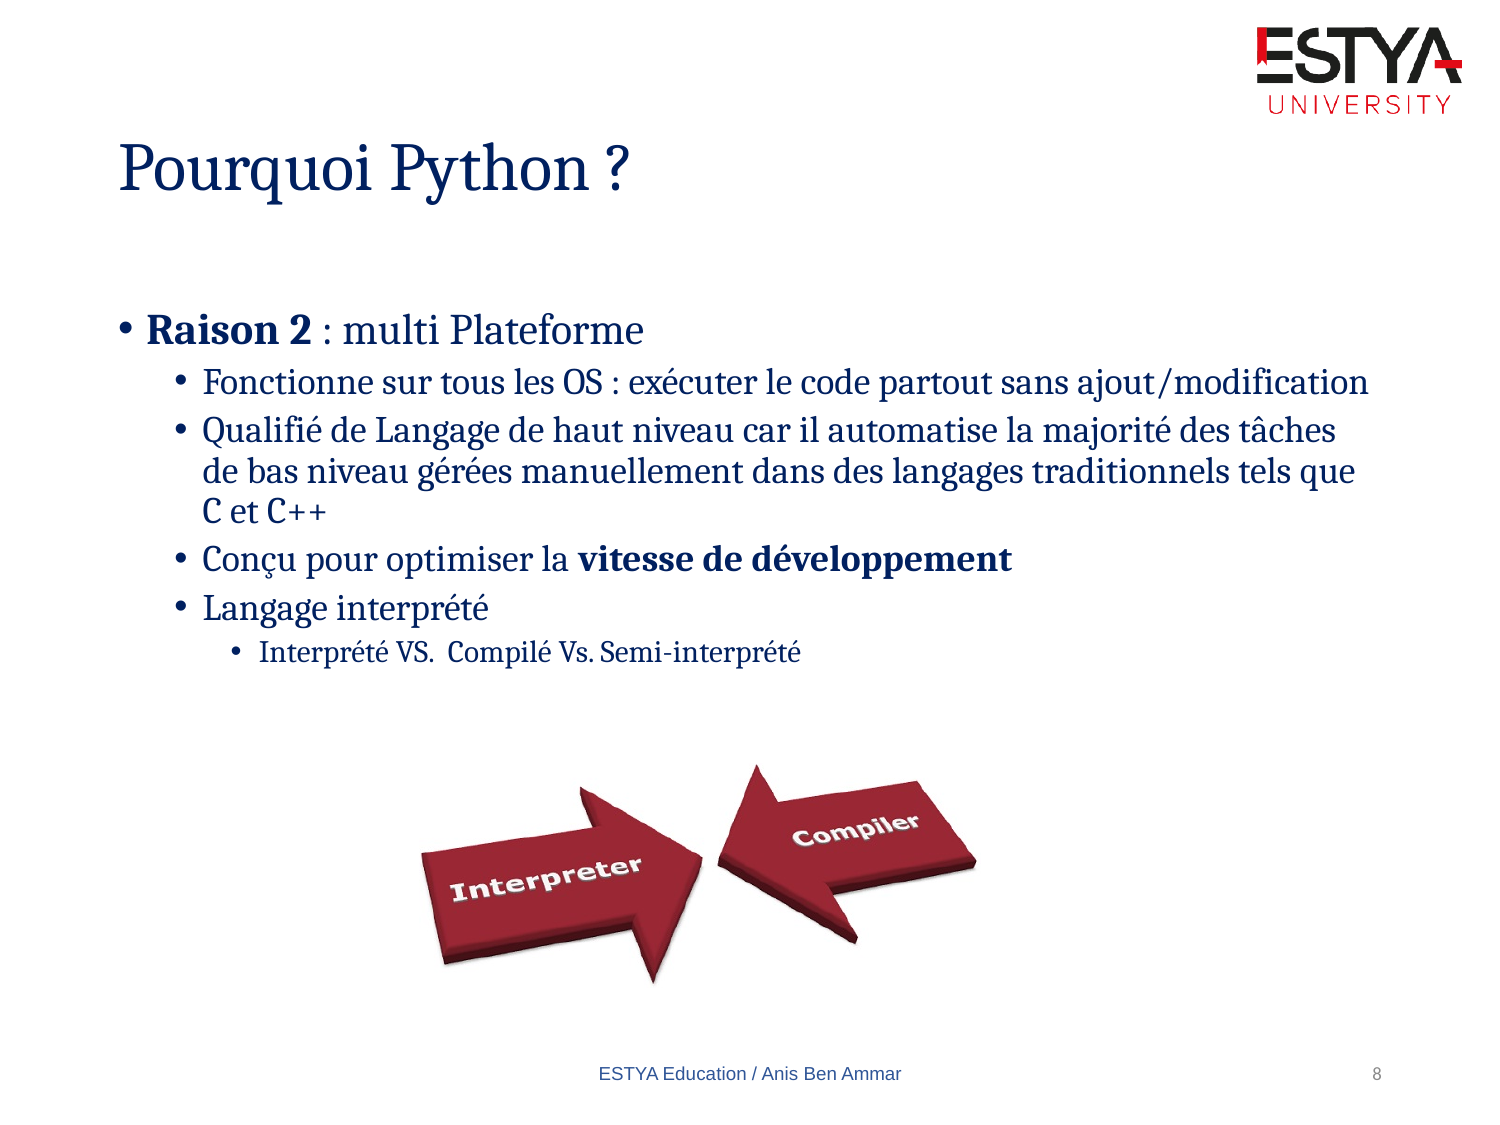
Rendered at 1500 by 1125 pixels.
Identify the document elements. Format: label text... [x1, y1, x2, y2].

slide_number 8 [1059, 1042, 1397, 1103]
title Pourquoi Python ? [103, 59, 1397, 278]
list Raison 2 : multi Plateforme Fonctionne sur tous les OS : exécuter le code partout sans ajout/modification Qualifié de Langage de haut niveau car il automatise la majorité des tâches de bas niveau gérées manuellement dans des langages traditionnels tels que C et C++ Conçu pour optimiser la vitesse de développement Langage interprété Interprété VS. Compilé Vs. Semi-interprété [103, 299, 1397, 1014]
picture [1257, 27, 1462, 114]
picture [419, 763, 981, 988]
footer ESTYA Education / Anis Ben Ammar [496, 1042, 1004, 1103]
